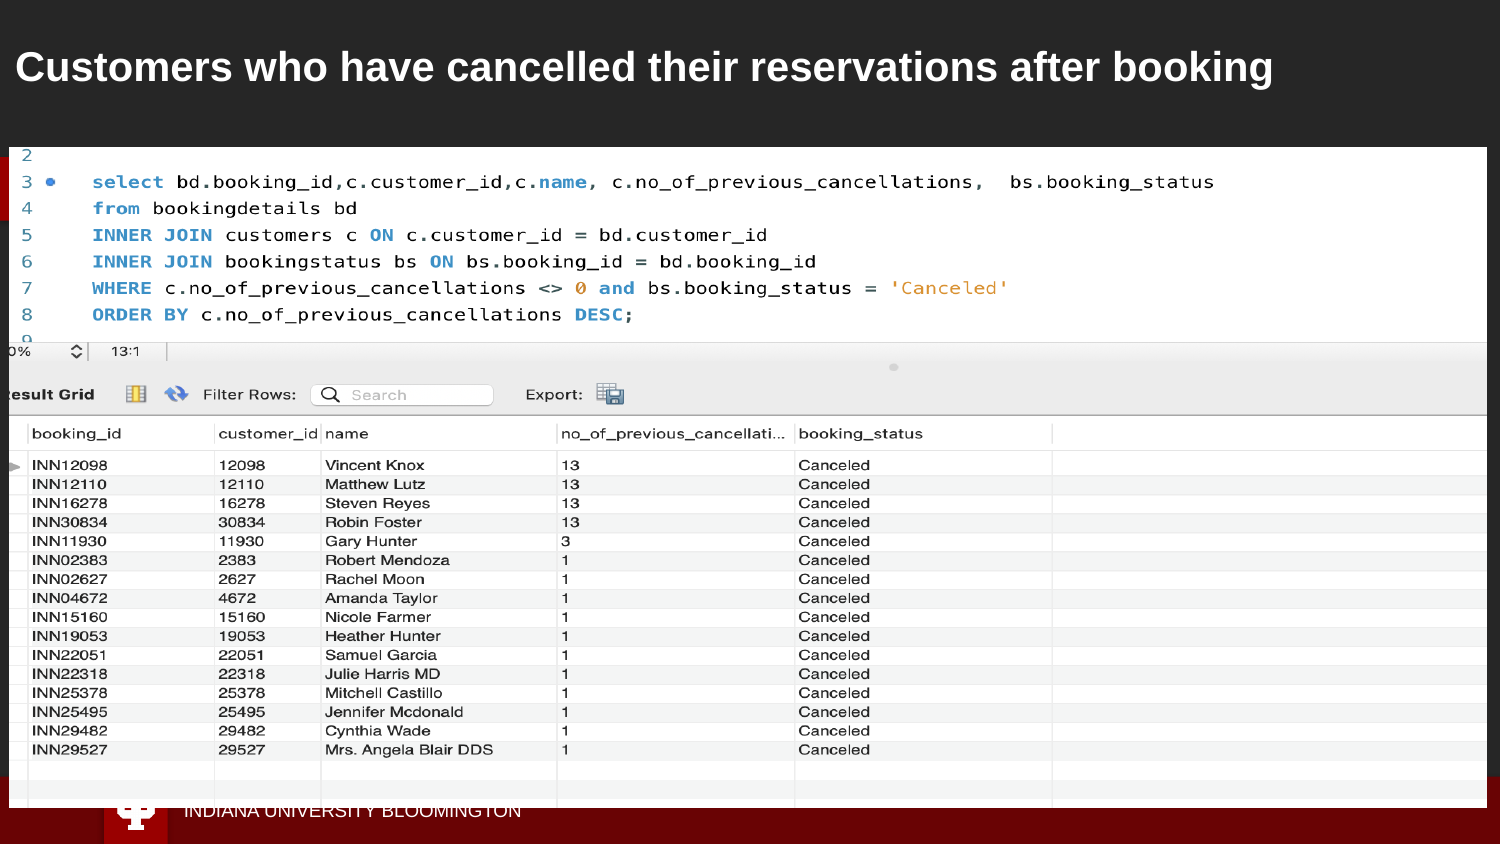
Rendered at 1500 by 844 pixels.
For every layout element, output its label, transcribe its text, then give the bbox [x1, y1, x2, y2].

picture [9, 147, 1488, 808]
title Customers who have cancelled their reservations after booking [0, 0, 1478, 131]
